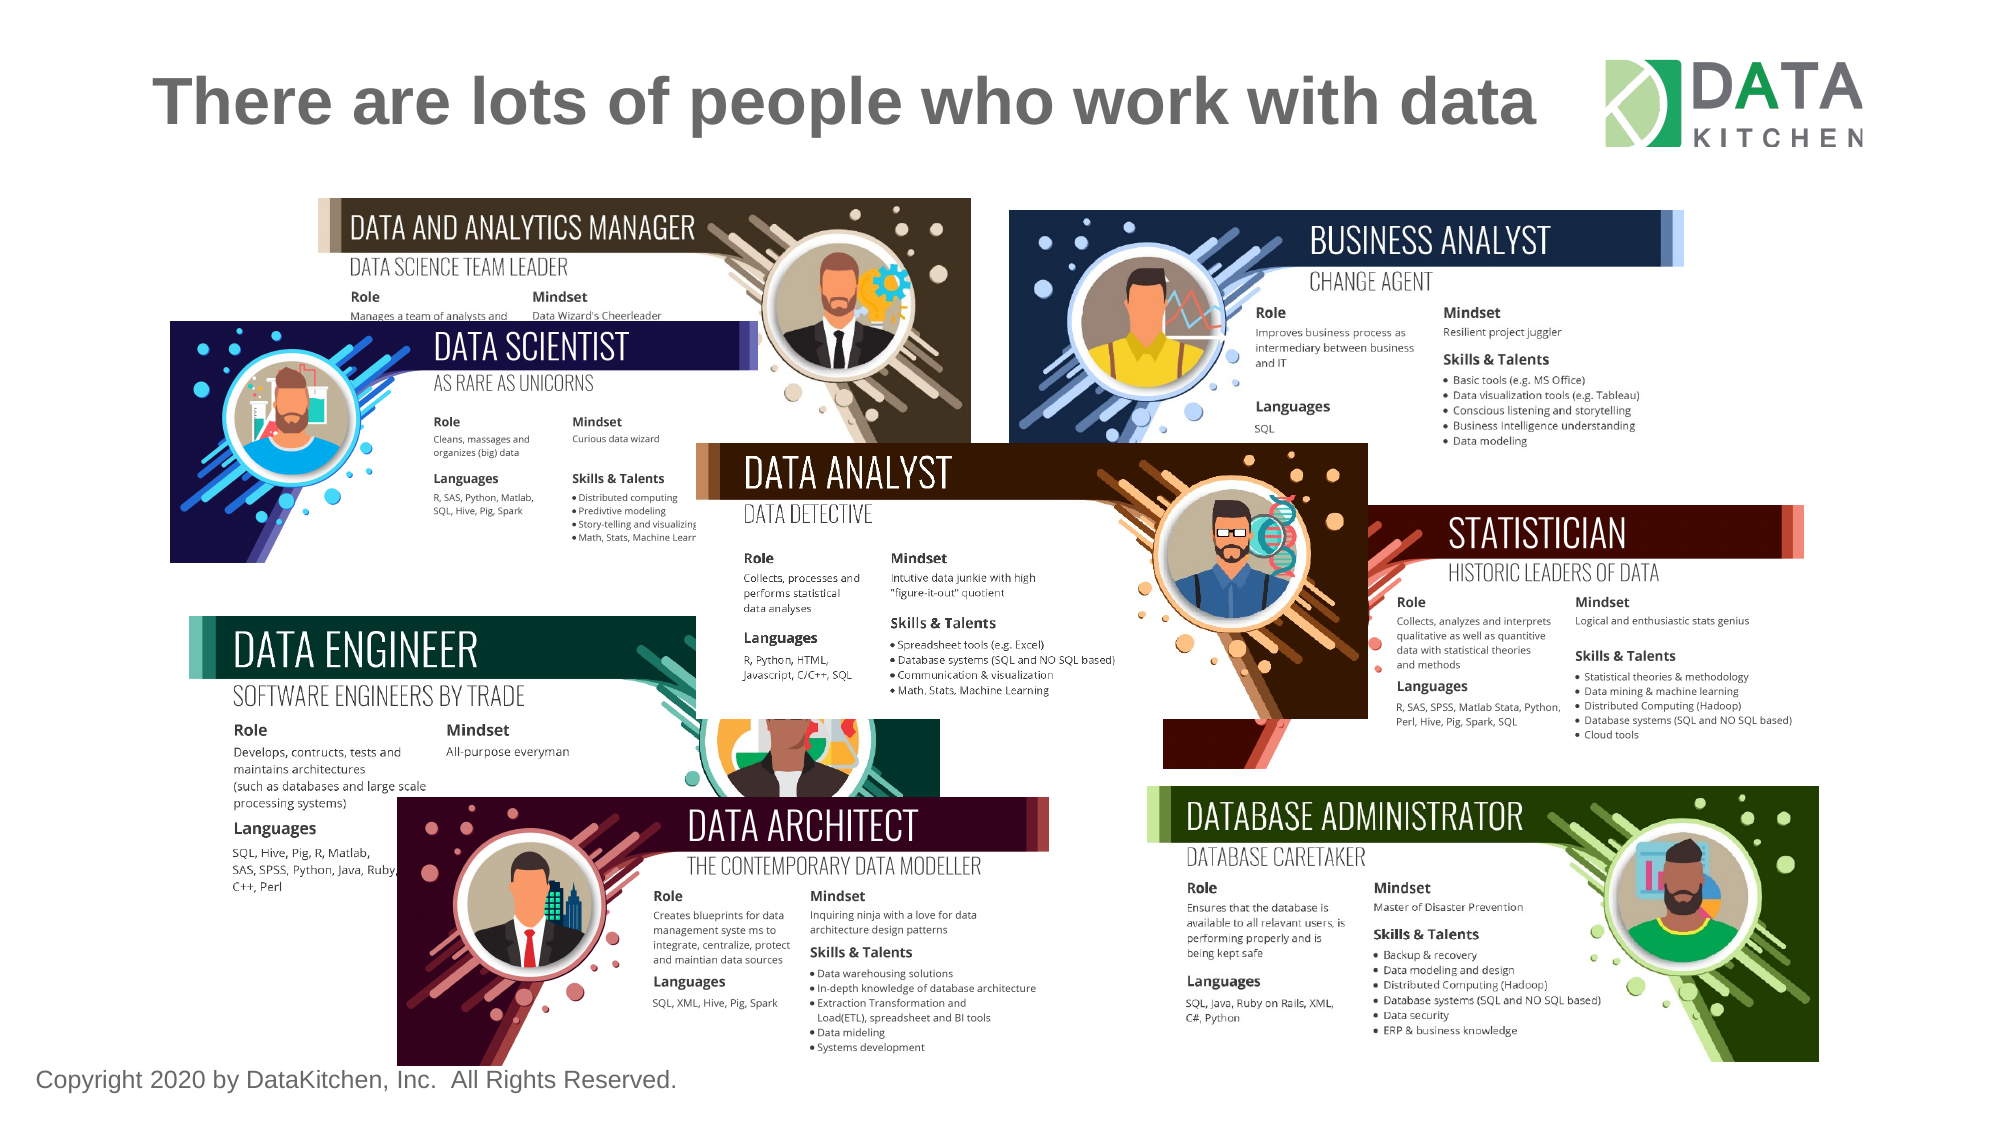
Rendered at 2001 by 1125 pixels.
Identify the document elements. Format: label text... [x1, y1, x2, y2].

text_box There are lots of people who work with data [137, 59, 1554, 240]
picture [1147, 786, 1819, 1062]
picture [170, 198, 1804, 1066]
